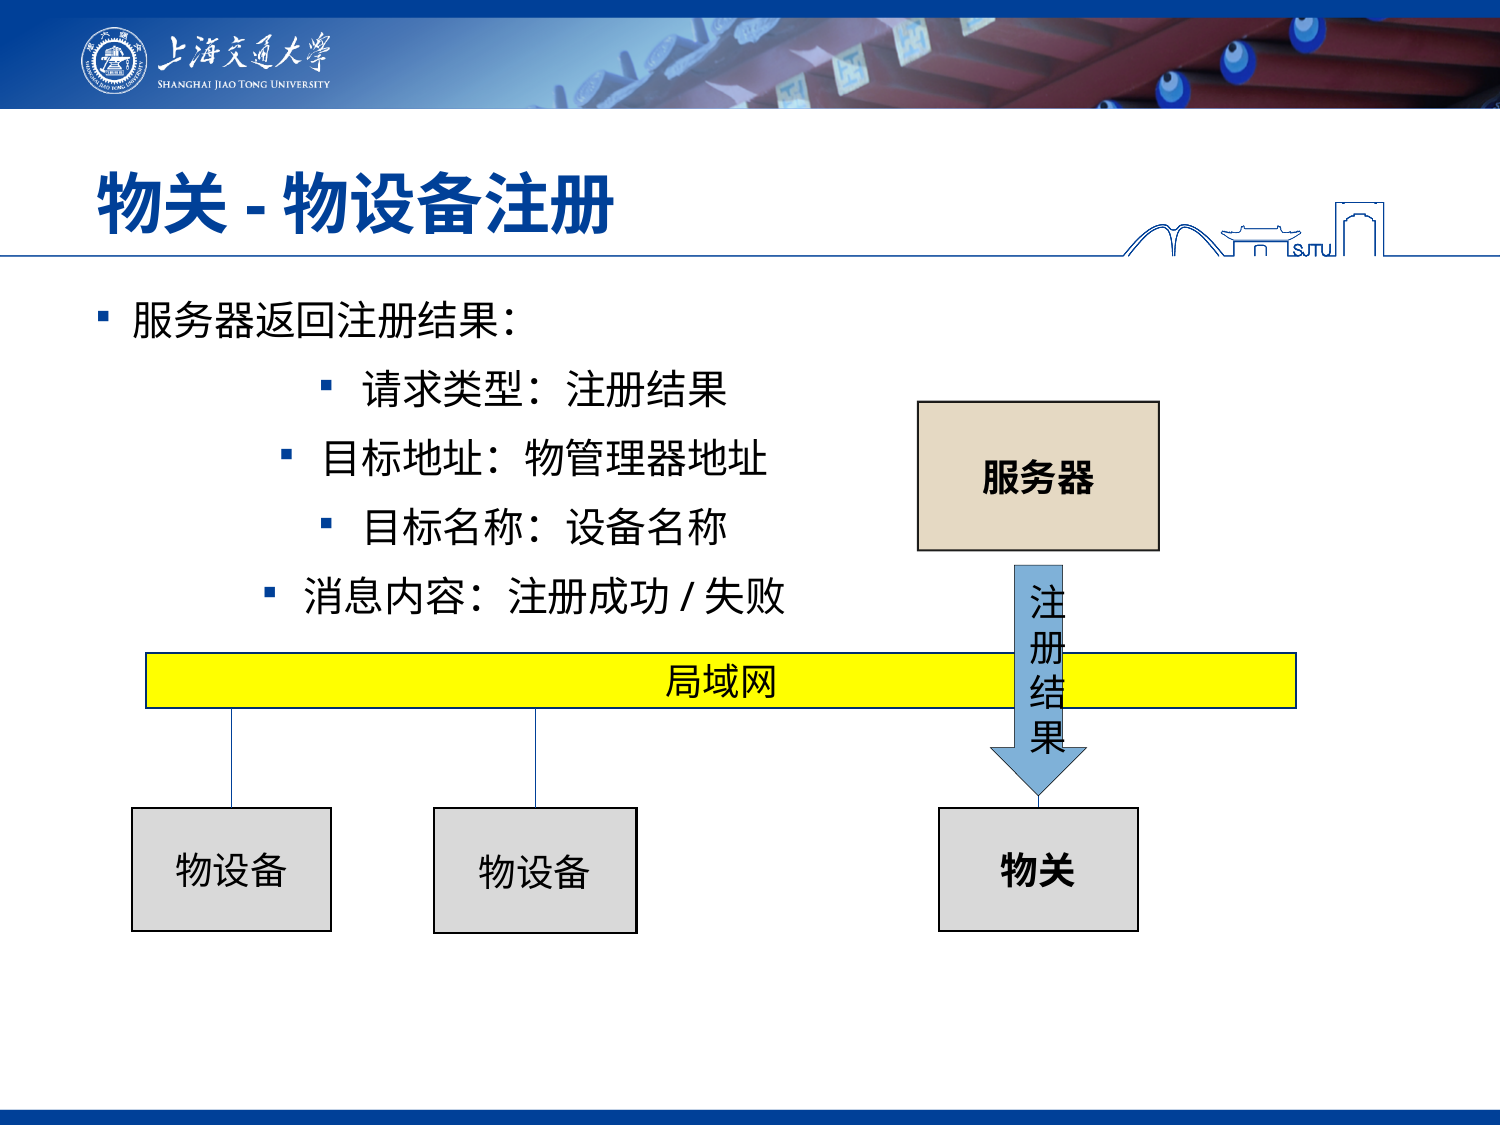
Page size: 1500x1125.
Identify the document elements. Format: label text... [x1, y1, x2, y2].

text_box 局域网 [1064, 652, 1297, 709]
list 服务器返回注册结果： 请求类型：注册结果 目标地址：物管理器地址 目标名称：设备名称 消息内容：注册成功/失败 [81, 277, 899, 630]
text_box 物关 [938, 807, 1139, 932]
text_box 物设备 [131, 807, 332, 932]
text_box 局域网 [145, 652, 1013, 709]
picture [0, 18, 1500, 109]
title 物关-物设备注册 [81, 159, 1455, 254]
text_box 物设备 [433, 807, 638, 934]
text_box 服务器 [917, 401, 1160, 551]
text_box 注册结果 [987, 564, 1090, 797]
